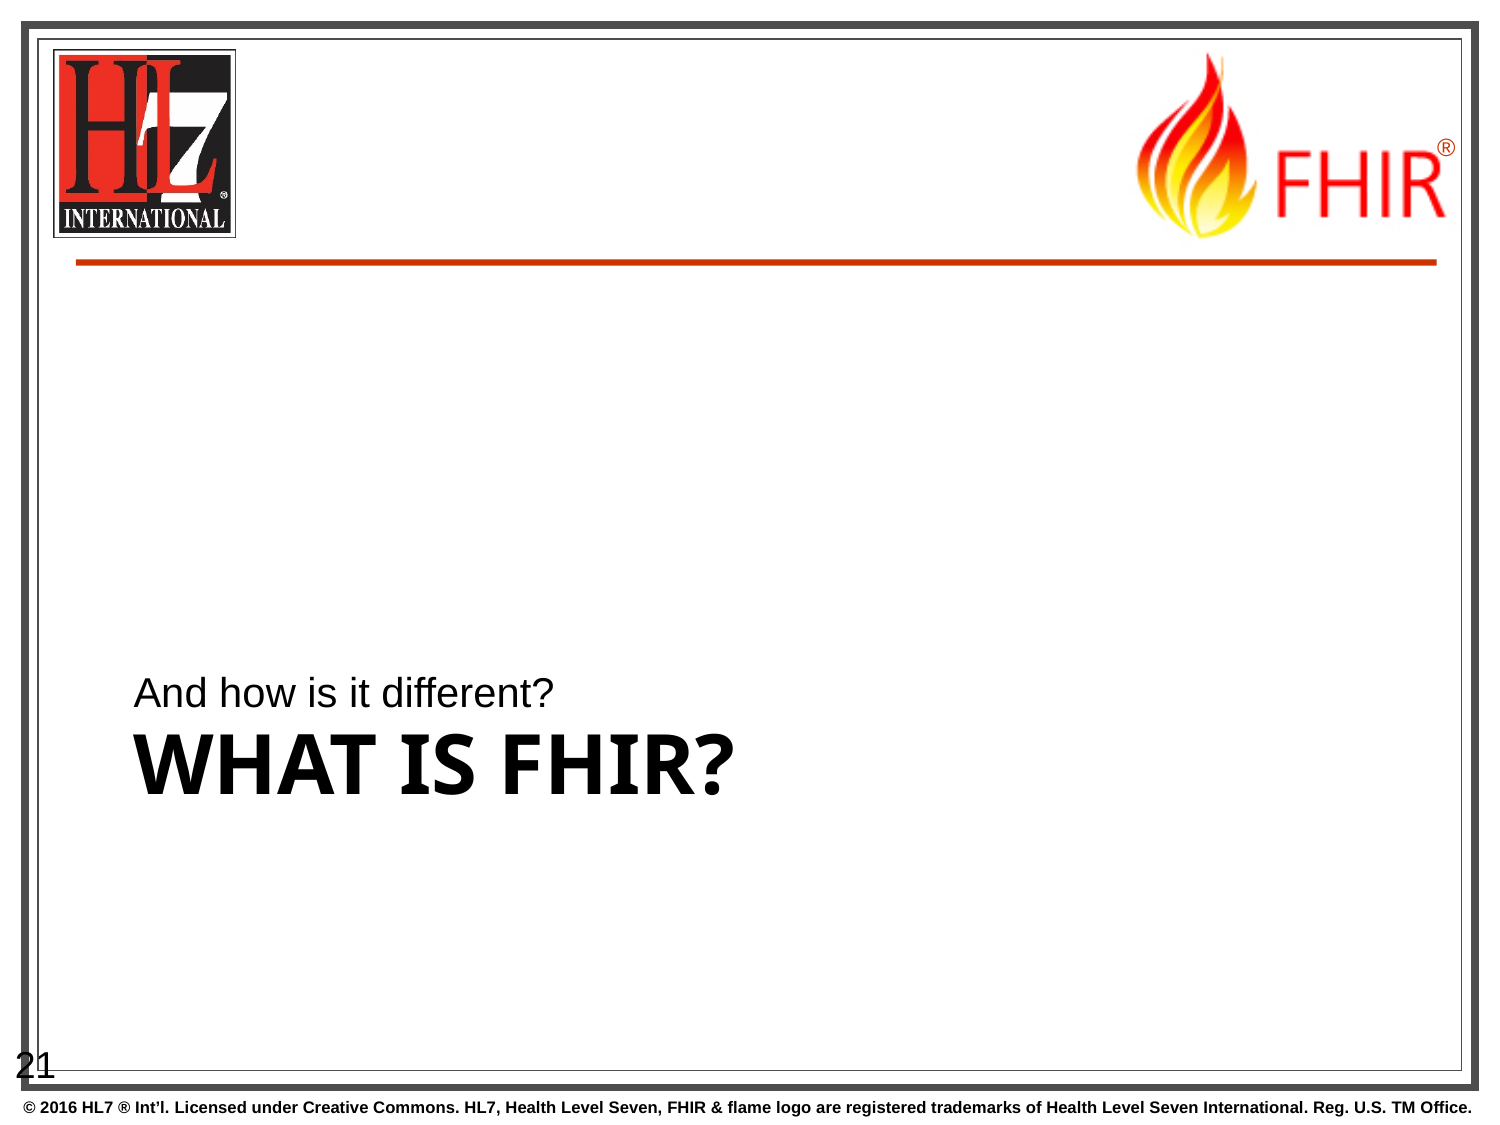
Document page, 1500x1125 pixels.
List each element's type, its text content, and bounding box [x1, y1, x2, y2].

picture [1124, 42, 1458, 249]
slide_number 21 [0, 1034, 119, 1071]
title What is FHIR? [118, 723, 1394, 947]
list And how is it different? [118, 476, 1394, 723]
picture [53, 49, 236, 238]
